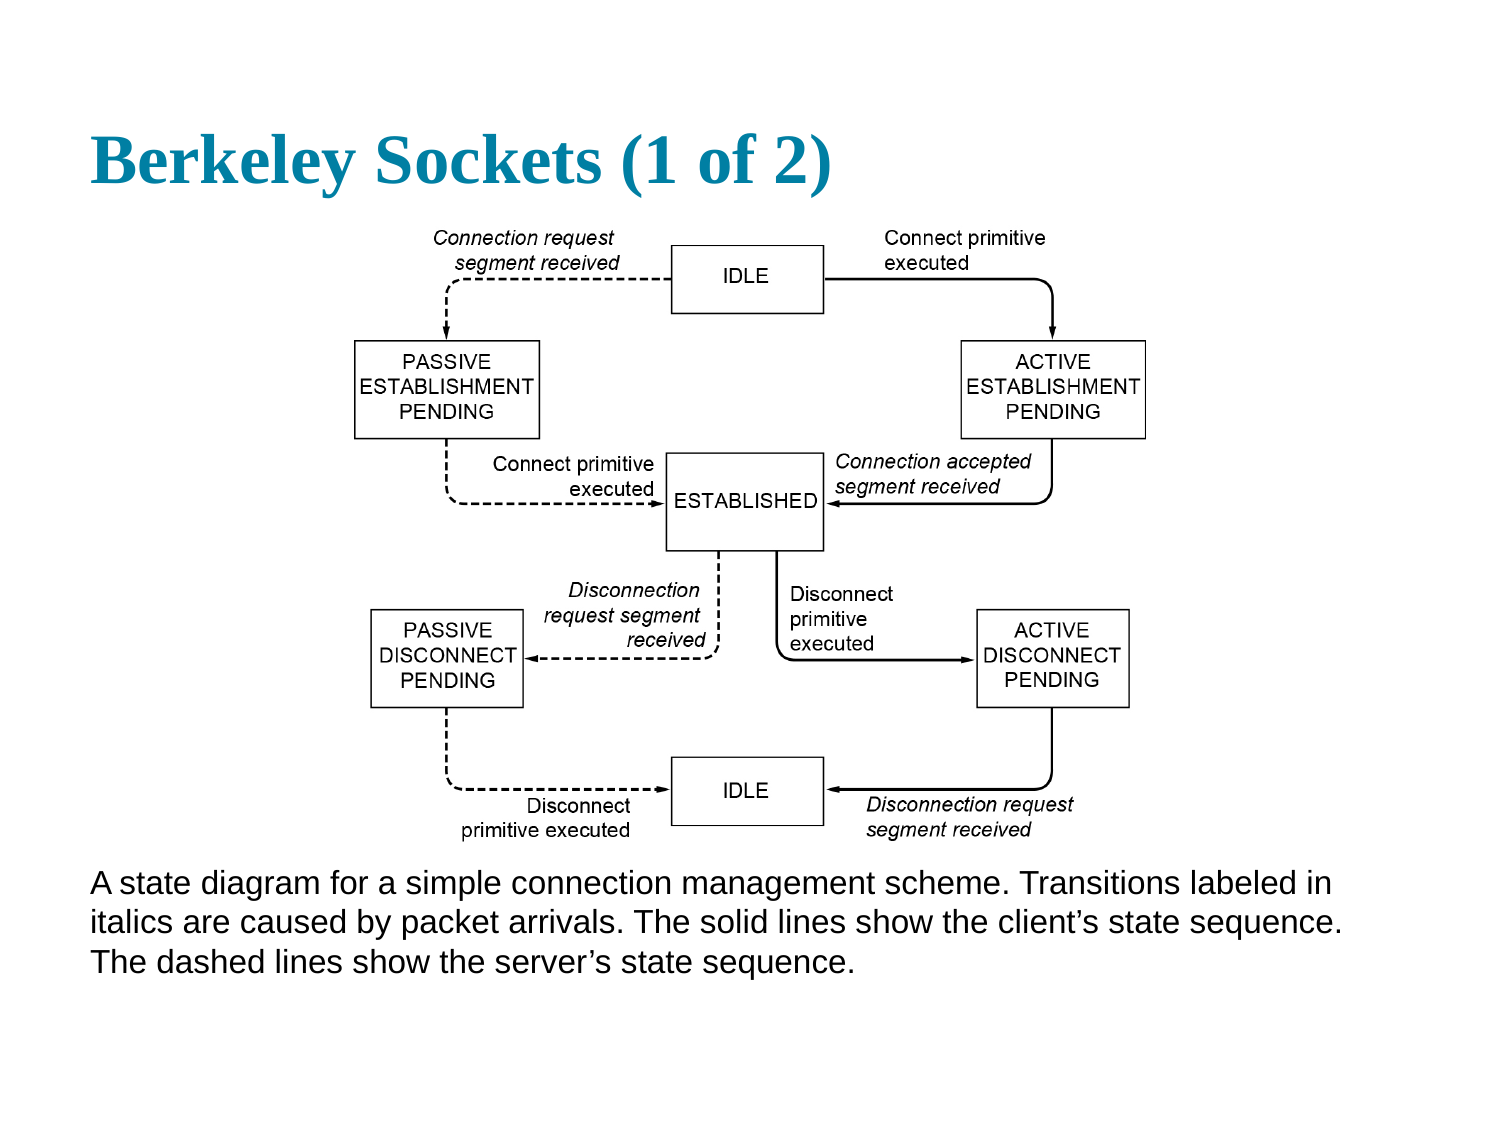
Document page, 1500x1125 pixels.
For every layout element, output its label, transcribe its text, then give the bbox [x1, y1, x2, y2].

title Berkeley Sockets (1 of 2) [75, 37, 1425, 213]
picture [354, 225, 1146, 842]
list A state diagram for a simple connection management scheme. Transitions labeled in italics are caused by packet arrivals. The solid lines show the client’s state sequence. The dashed lines show the server’s state sequence. [75, 828, 1425, 996]
